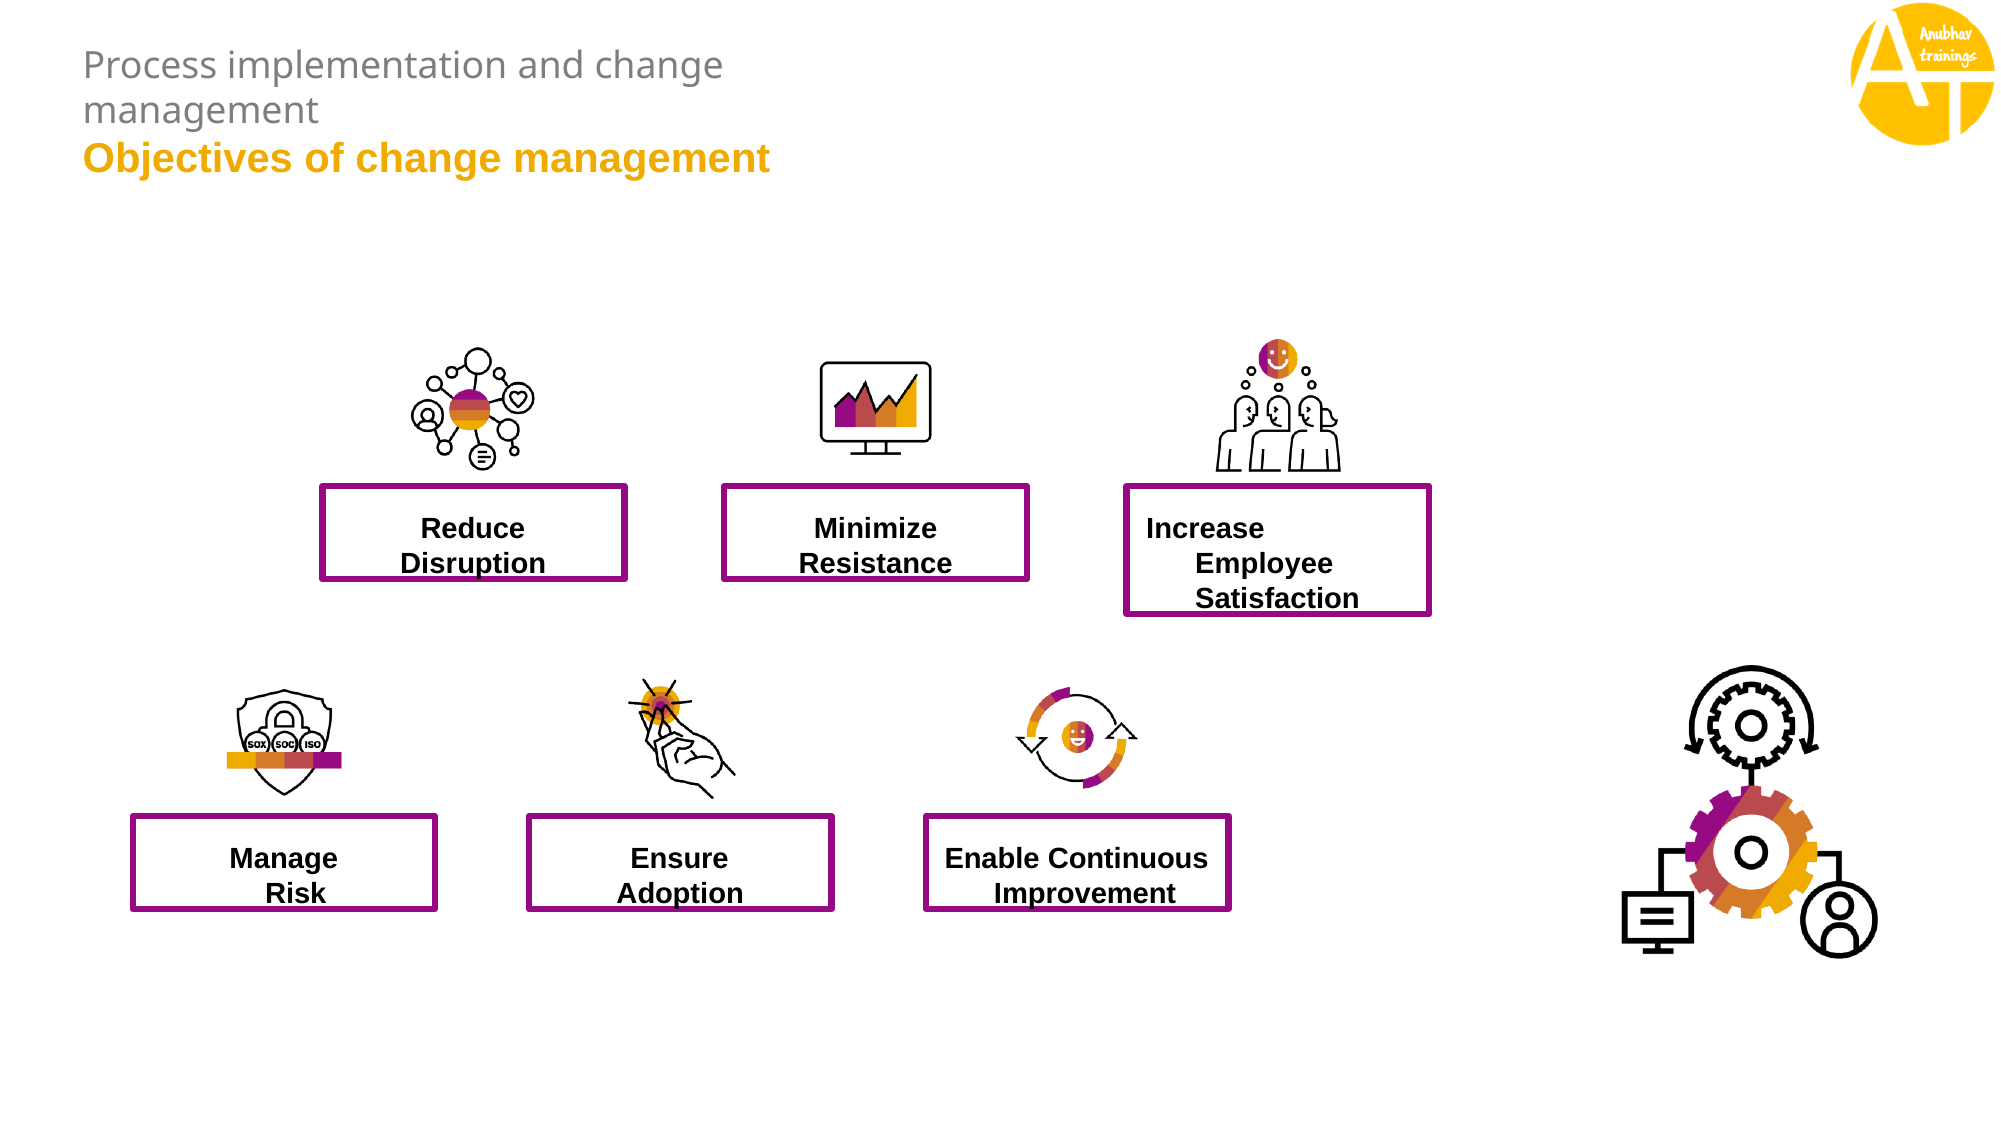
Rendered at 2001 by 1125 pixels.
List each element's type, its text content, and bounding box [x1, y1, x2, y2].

text_box Reduce Disruption [322, 486, 625, 580]
picture [1620, 664, 1878, 959]
text_box Enable Continuous Improvement [926, 816, 1229, 910]
picture [1214, 339, 1341, 472]
picture [1014, 686, 1138, 789]
picture [225, 688, 342, 796]
text_box Increase Employee Satisfaction [1126, 486, 1430, 615]
picture [1836, 0, 2000, 157]
picture [819, 361, 932, 455]
text_box Minimize Resistance [724, 486, 1027, 580]
text_box Manage Risk [132, 816, 435, 910]
title Process implementation and change management Objectives of change management [80, 39, 920, 230]
text_box Ensure Adoption [529, 816, 832, 910]
picture [409, 347, 536, 471]
picture [600, 658, 760, 817]
